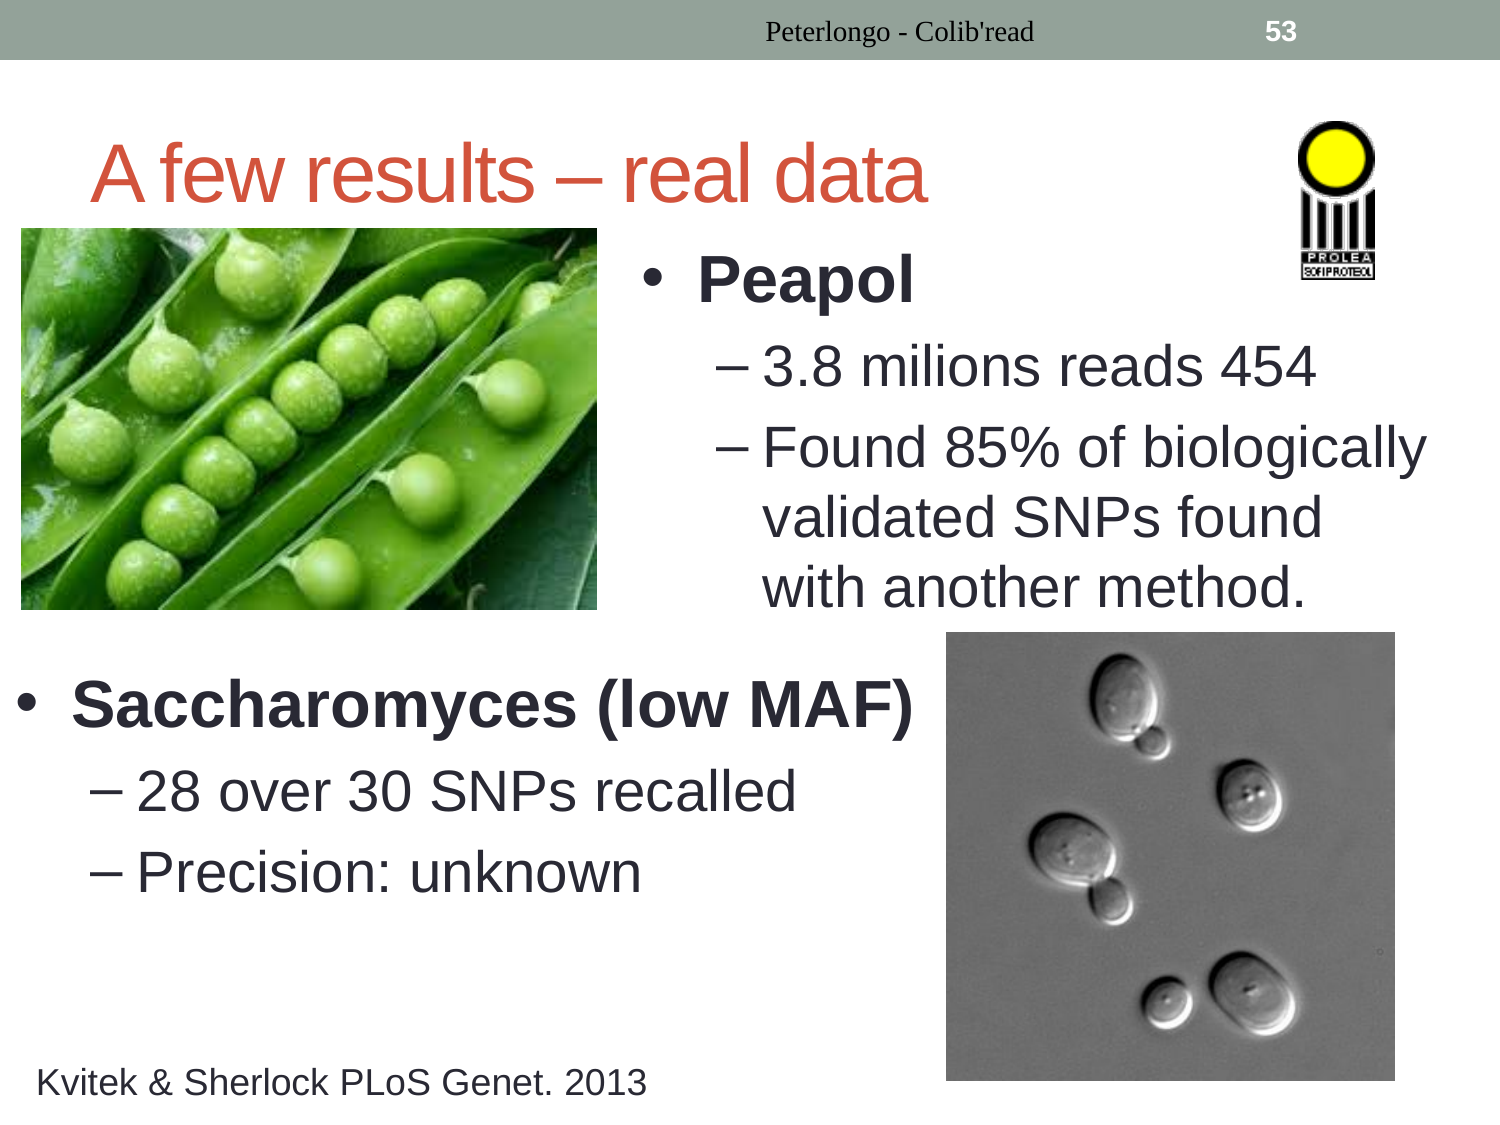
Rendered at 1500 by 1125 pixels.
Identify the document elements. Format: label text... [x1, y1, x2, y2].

footer Peterlongo - Colib'read [562, 3, 1238, 57]
picture [1298, 120, 1375, 281]
text_box Saccharomyces (low MAF) 28 over 30 SNPs recalled Precision: unknown [0, 653, 943, 997]
picture [946, 632, 1395, 1081]
slide_number 53 [1250, 3, 1425, 57]
picture [20, 228, 597, 611]
title A few results – real data [75, 87, 1425, 250]
text_box Kvitek & Sherlock PLoS Genet. 2013 [21, 1050, 772, 1111]
text_box Peapol 3.8 milions reads 454 Found 85% of biologically validated SNPs found with another method. [625, 228, 1453, 633]
